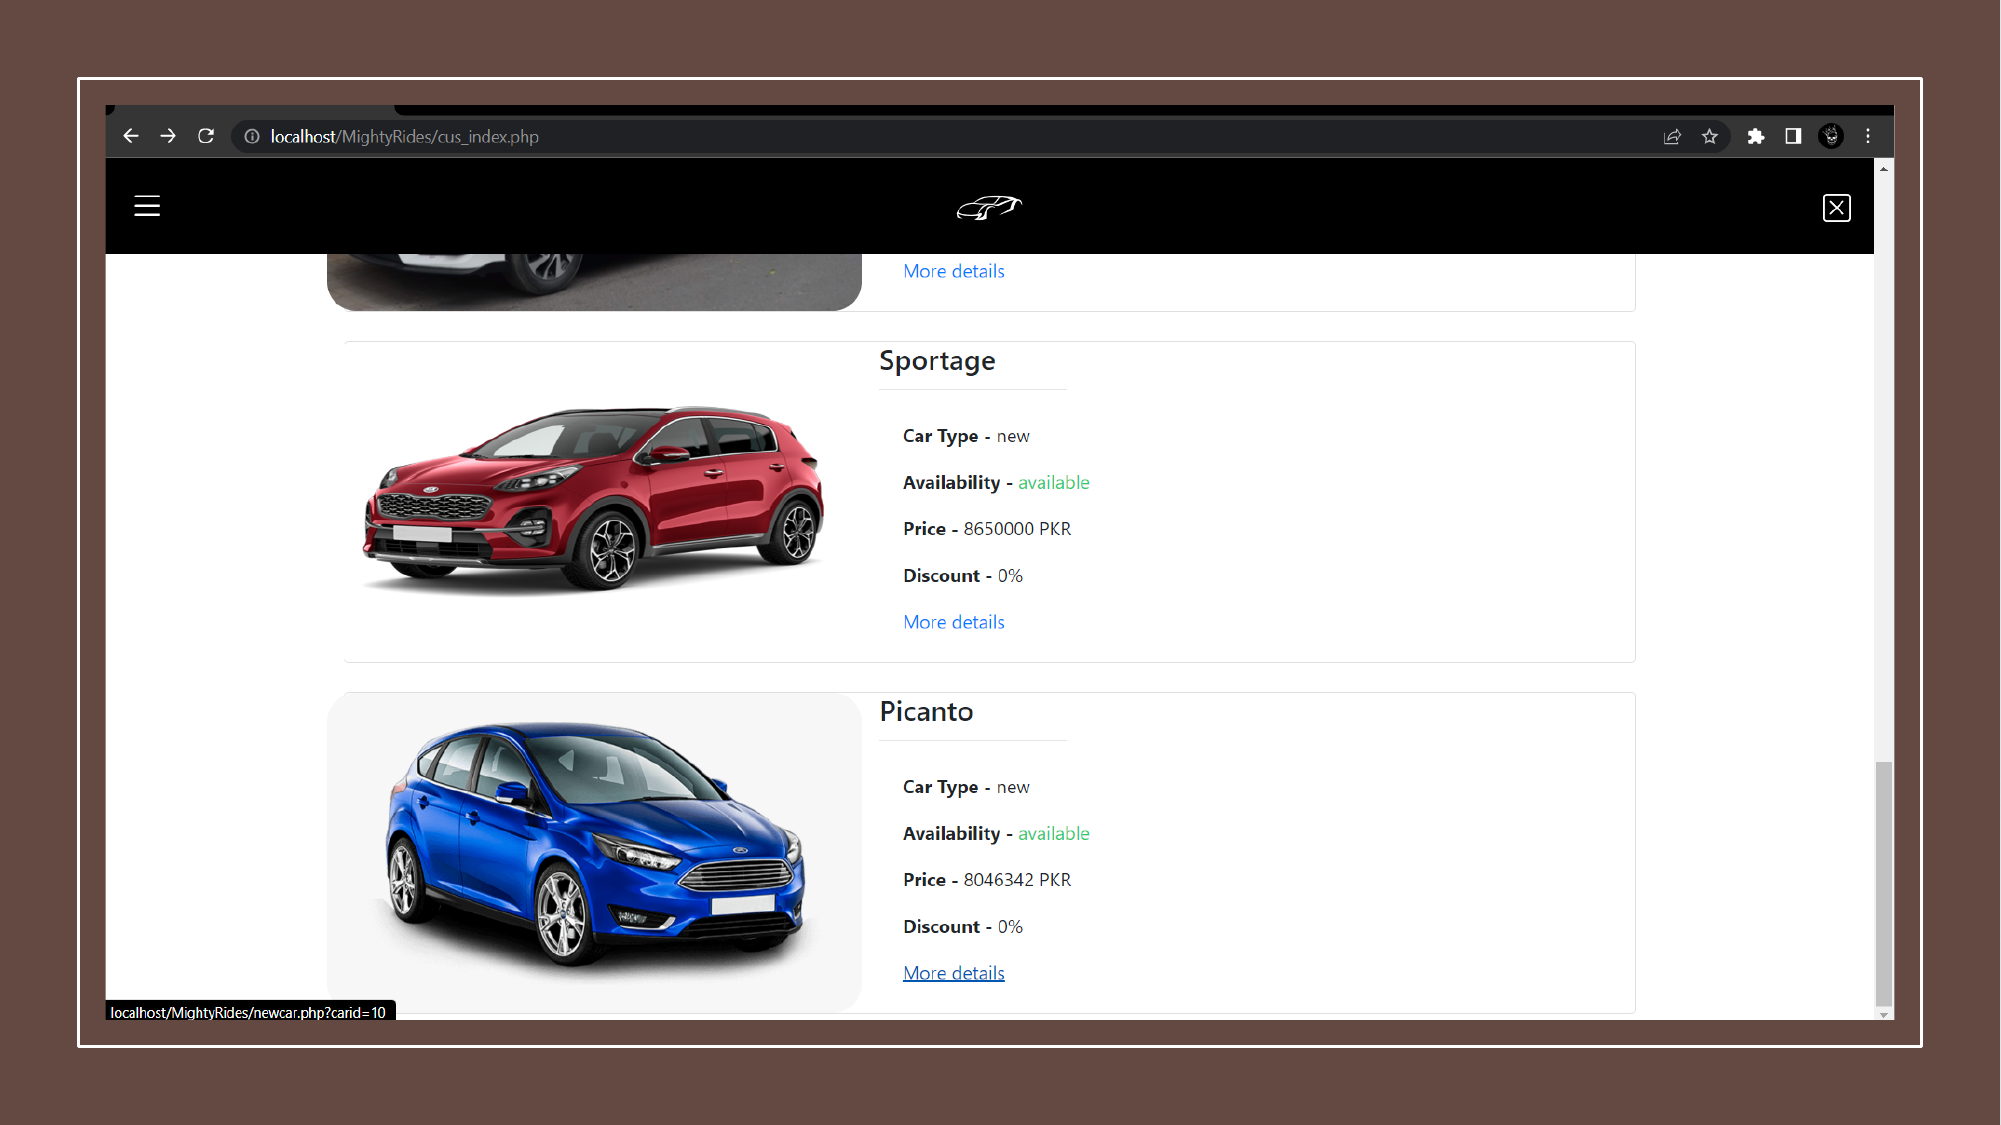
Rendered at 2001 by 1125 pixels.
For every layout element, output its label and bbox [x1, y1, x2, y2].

text_box [77, 77, 1923, 1048]
text_box [0, 0, 2000, 1125]
picture [105, 105, 1895, 1020]
